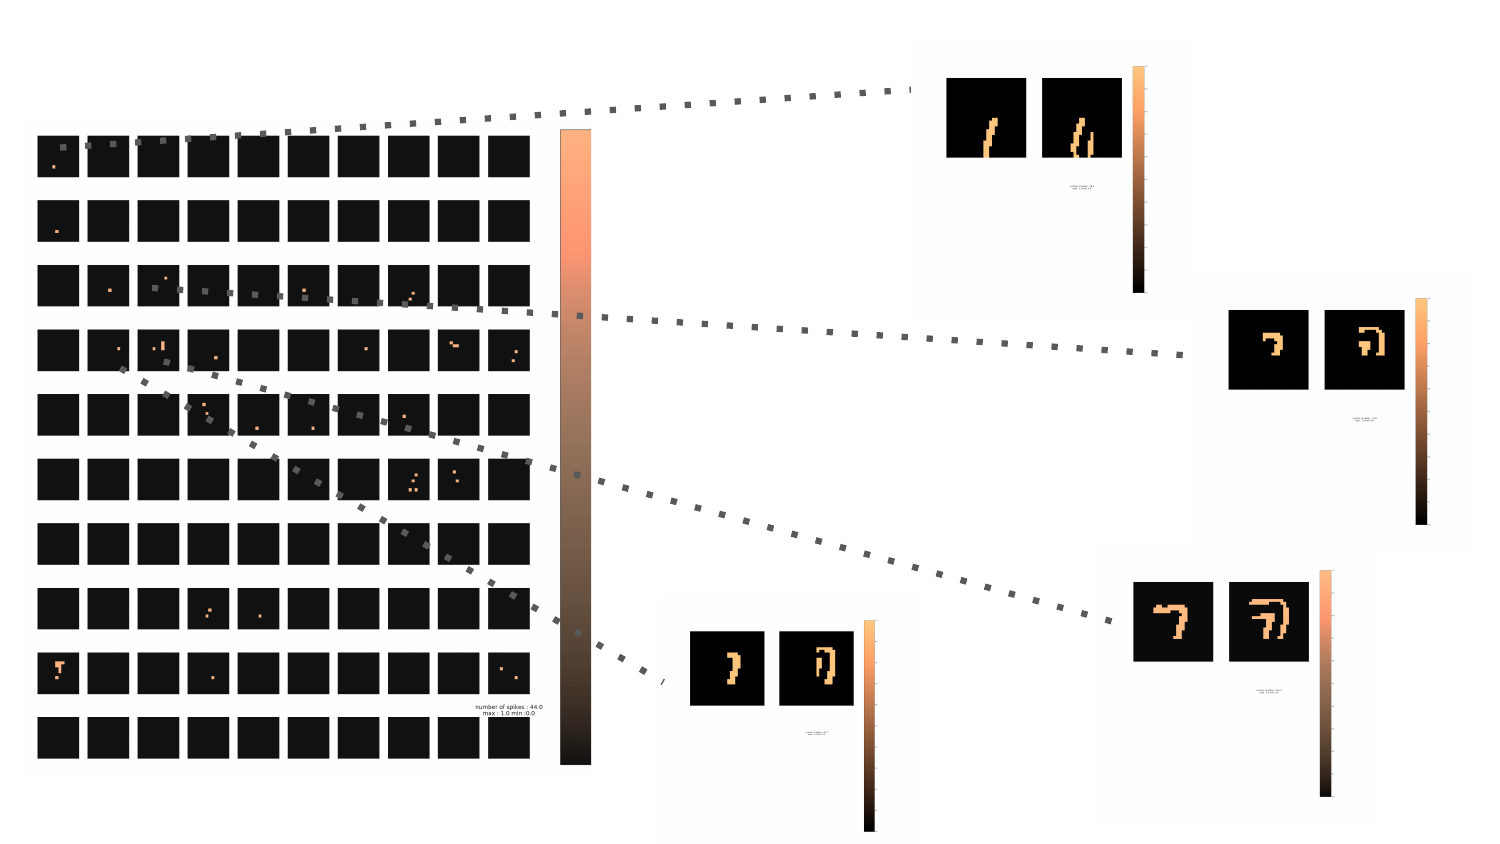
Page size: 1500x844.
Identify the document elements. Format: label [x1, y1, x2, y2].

text_box [59, 77, 906, 148]
text_box [120, 367, 664, 683]
text_box [151, 287, 1188, 356]
picture [21, 121, 592, 778]
picture [911, 38, 1477, 825]
text_box [163, 361, 1117, 623]
picture [656, 594, 921, 844]
